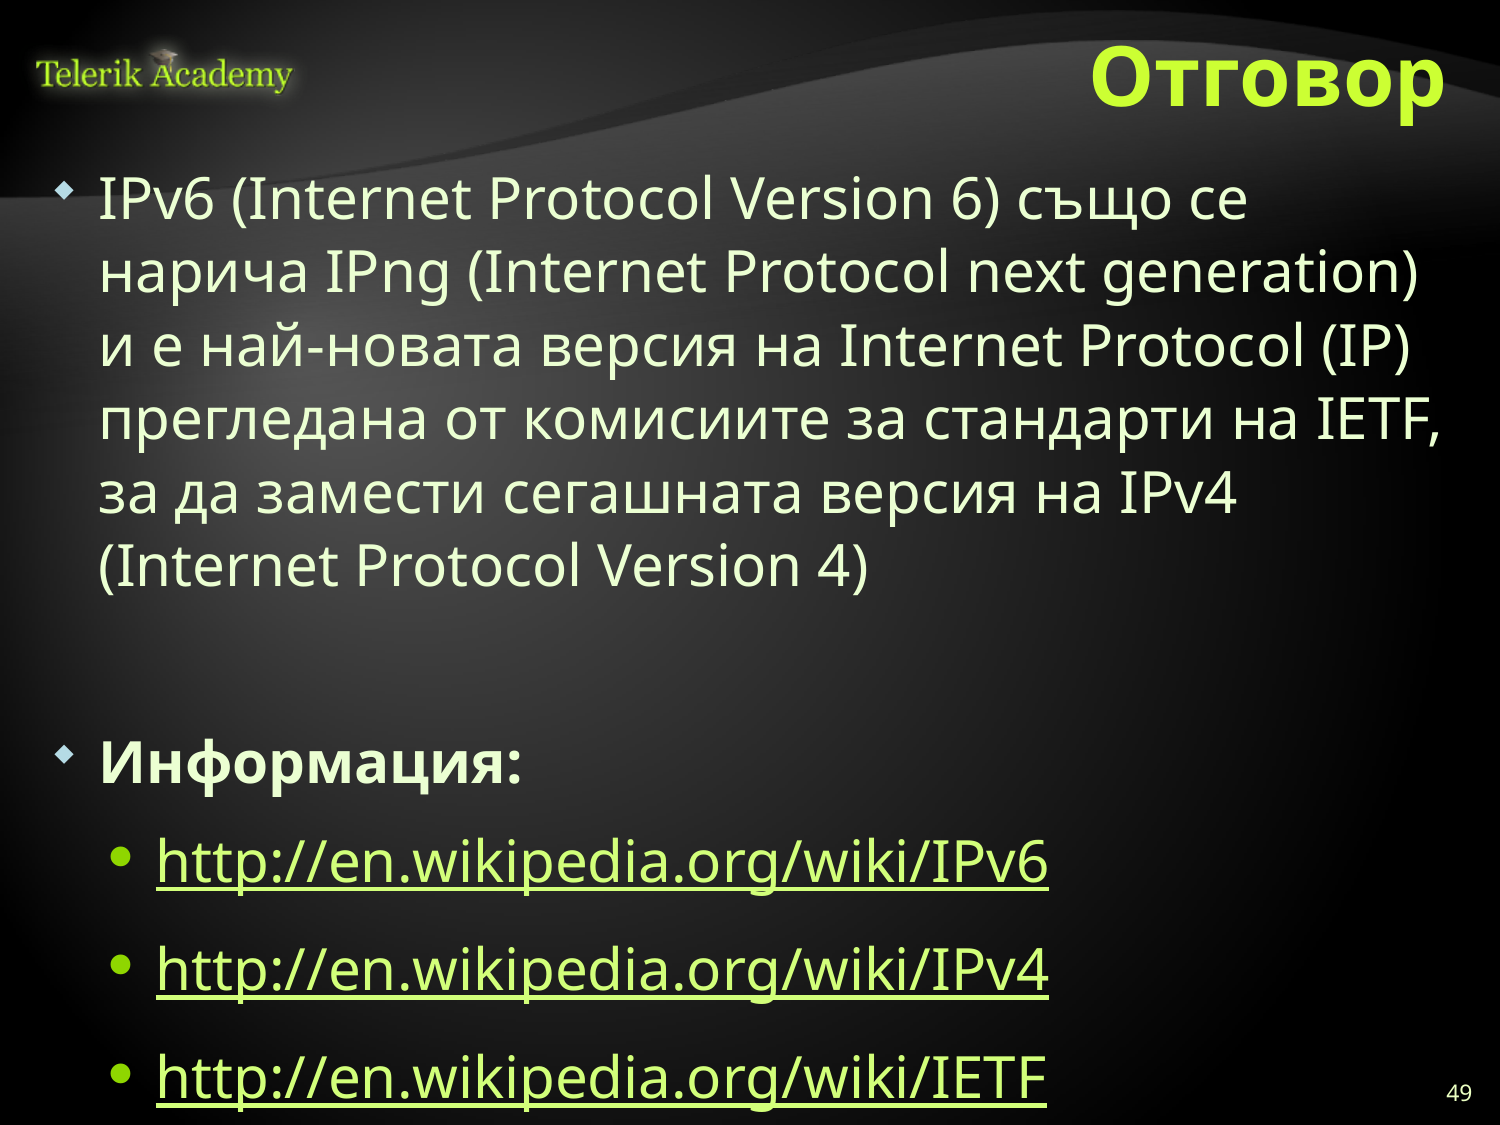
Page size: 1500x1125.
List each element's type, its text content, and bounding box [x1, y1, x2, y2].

slide_number 49 [1412, 1074, 1488, 1113]
title Отговор [300, 12, 1463, 149]
picture [0, 0, 1500, 1125]
list IPv6 (Internet Protocol Version 6) също се нарича IPng (Internet Protocol next generation) и е най-новата версия на Internet Protocol (IP) прегледана от комисиите за стандарти на IETF, за да замести сегашната версия на IPv4 (Internet Protocol Version 4) Информация: http://en.wikipedia.org/wiki/IPv6 http://en.wikipedia.org/wiki/IPv4 http://en.wikipedia.org/wiki/IETF [37, 149, 1463, 1100]
